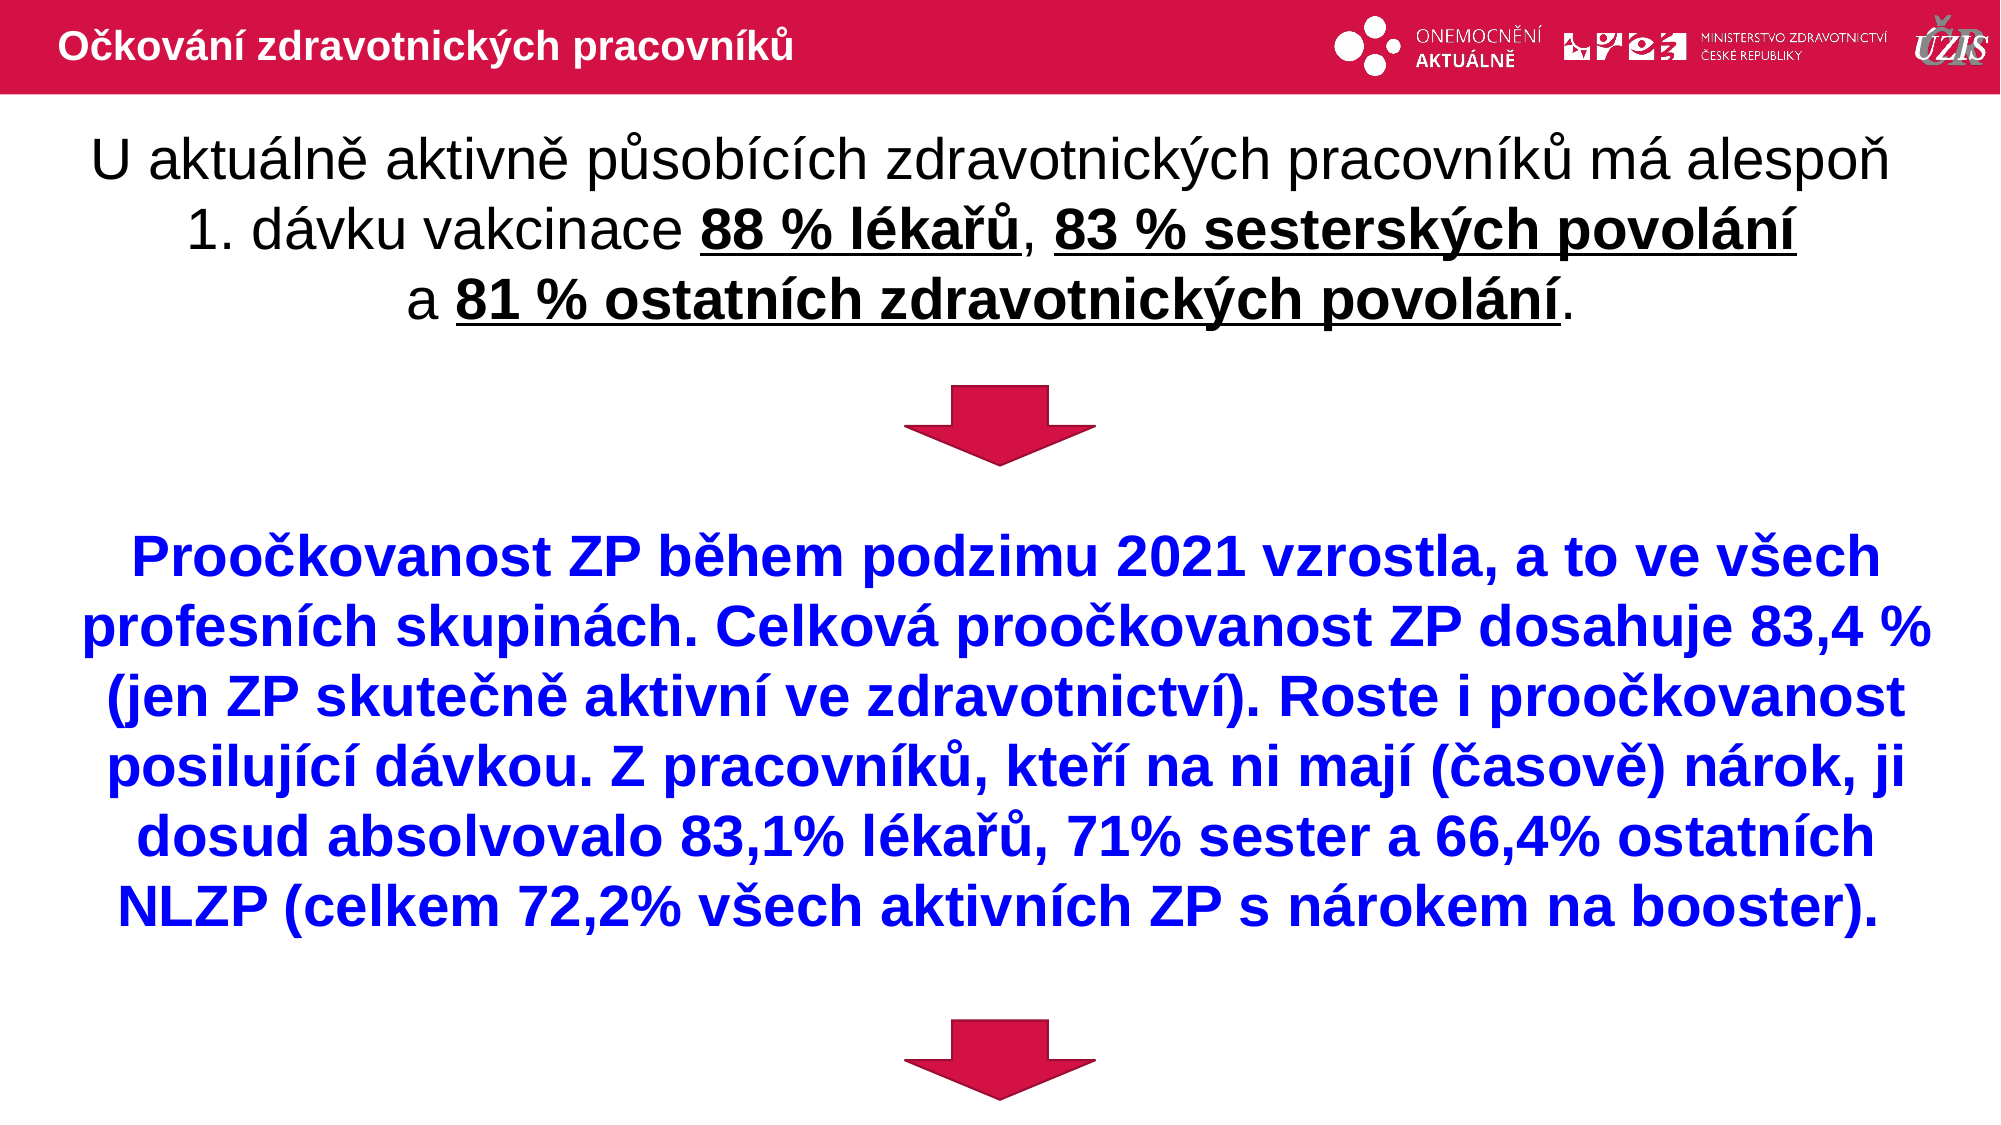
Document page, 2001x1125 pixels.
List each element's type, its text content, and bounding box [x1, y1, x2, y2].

picture [1915, 15, 1989, 66]
picture [1563, 31, 1888, 60]
text_box [904, 1019, 1096, 1101]
text_box U aktuálně aktivně působících zdravotnických pracovníků má alespoň 1. dávku vakcinace 88 % lékařů, 83 % sesterských povolání a 81 % ostatních zdravotnických povolání. [48, 114, 1952, 339]
picture [1334, 16, 1542, 76]
title Očkování zdravotnických pracovníků [42, 0, 1262, 95]
text_box Proočkovanost ZP během podzimu 2021 vzrostla, a to ve všech profesních skupinách. Celková proočkovanost ZP dosahuje 83,4 % (jen ZP skutečně aktivní ve zdravotnictví). Roste i proočkovanost posilující dávkou. Z pracovníků, kteří na ni mají (časově) nárok, ji dosud absolvovalo 83,1% lékařů, 71% sester a 66,4% ostatních NLZP (celkem 72,2% všech aktivních ZP s nárokem na booster). [42, 510, 1973, 946]
text_box [904, 385, 1096, 467]
